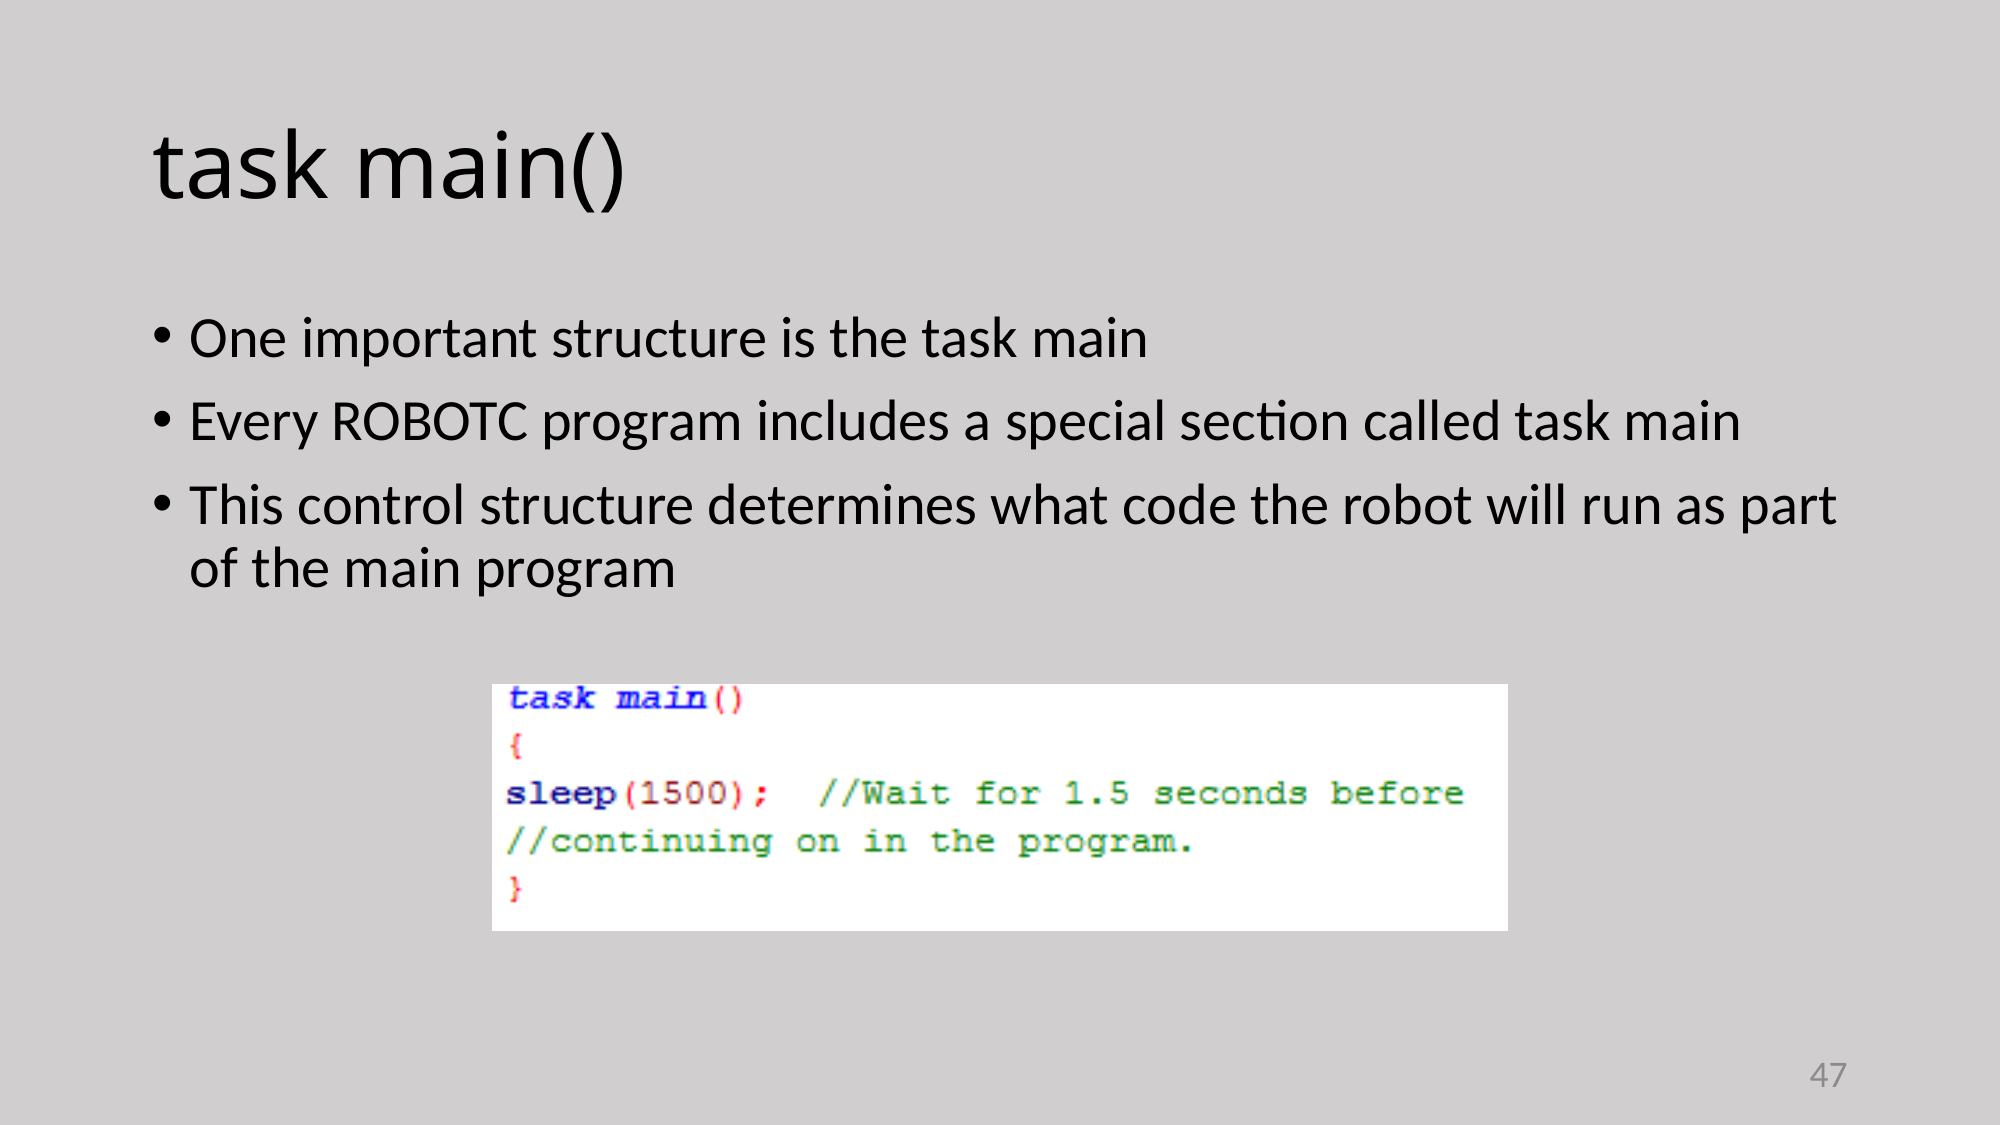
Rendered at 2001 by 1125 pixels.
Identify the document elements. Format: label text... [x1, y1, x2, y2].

list One important structure is the task main Every ROBOTC program includes a special section called task main This control structure determines what code the robot will run as part of the main program [137, 299, 1863, 1014]
slide_number 47 [1412, 1042, 1863, 1103]
picture [492, 684, 1508, 931]
title task main() [137, 59, 1863, 278]
